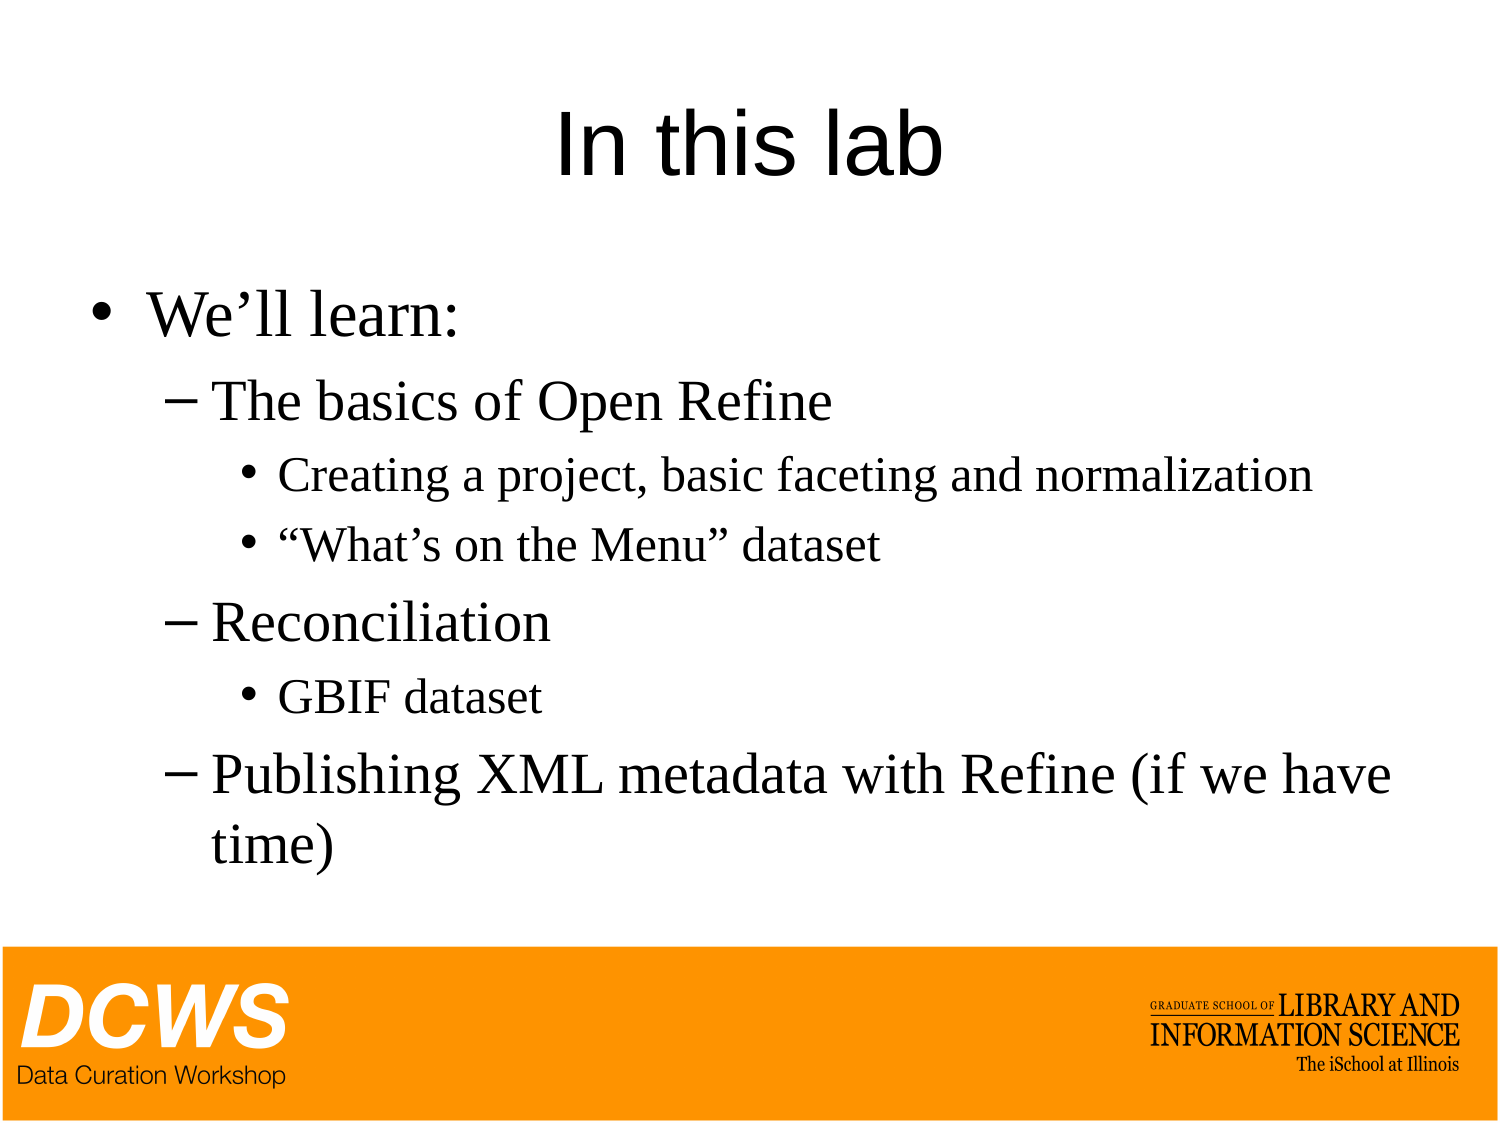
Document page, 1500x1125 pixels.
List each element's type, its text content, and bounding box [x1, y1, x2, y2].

list We’ll learn: The basics of Open Refine Creating a project, basic faceting and normalization “What’s on the Menu” dataset Reconciliation GBIF dataset Publishing XML metadata with Refine (if we have time) [75, 262, 1425, 1005]
title In this lab [75, 45, 1425, 233]
picture [0, 944, 1500, 1123]
